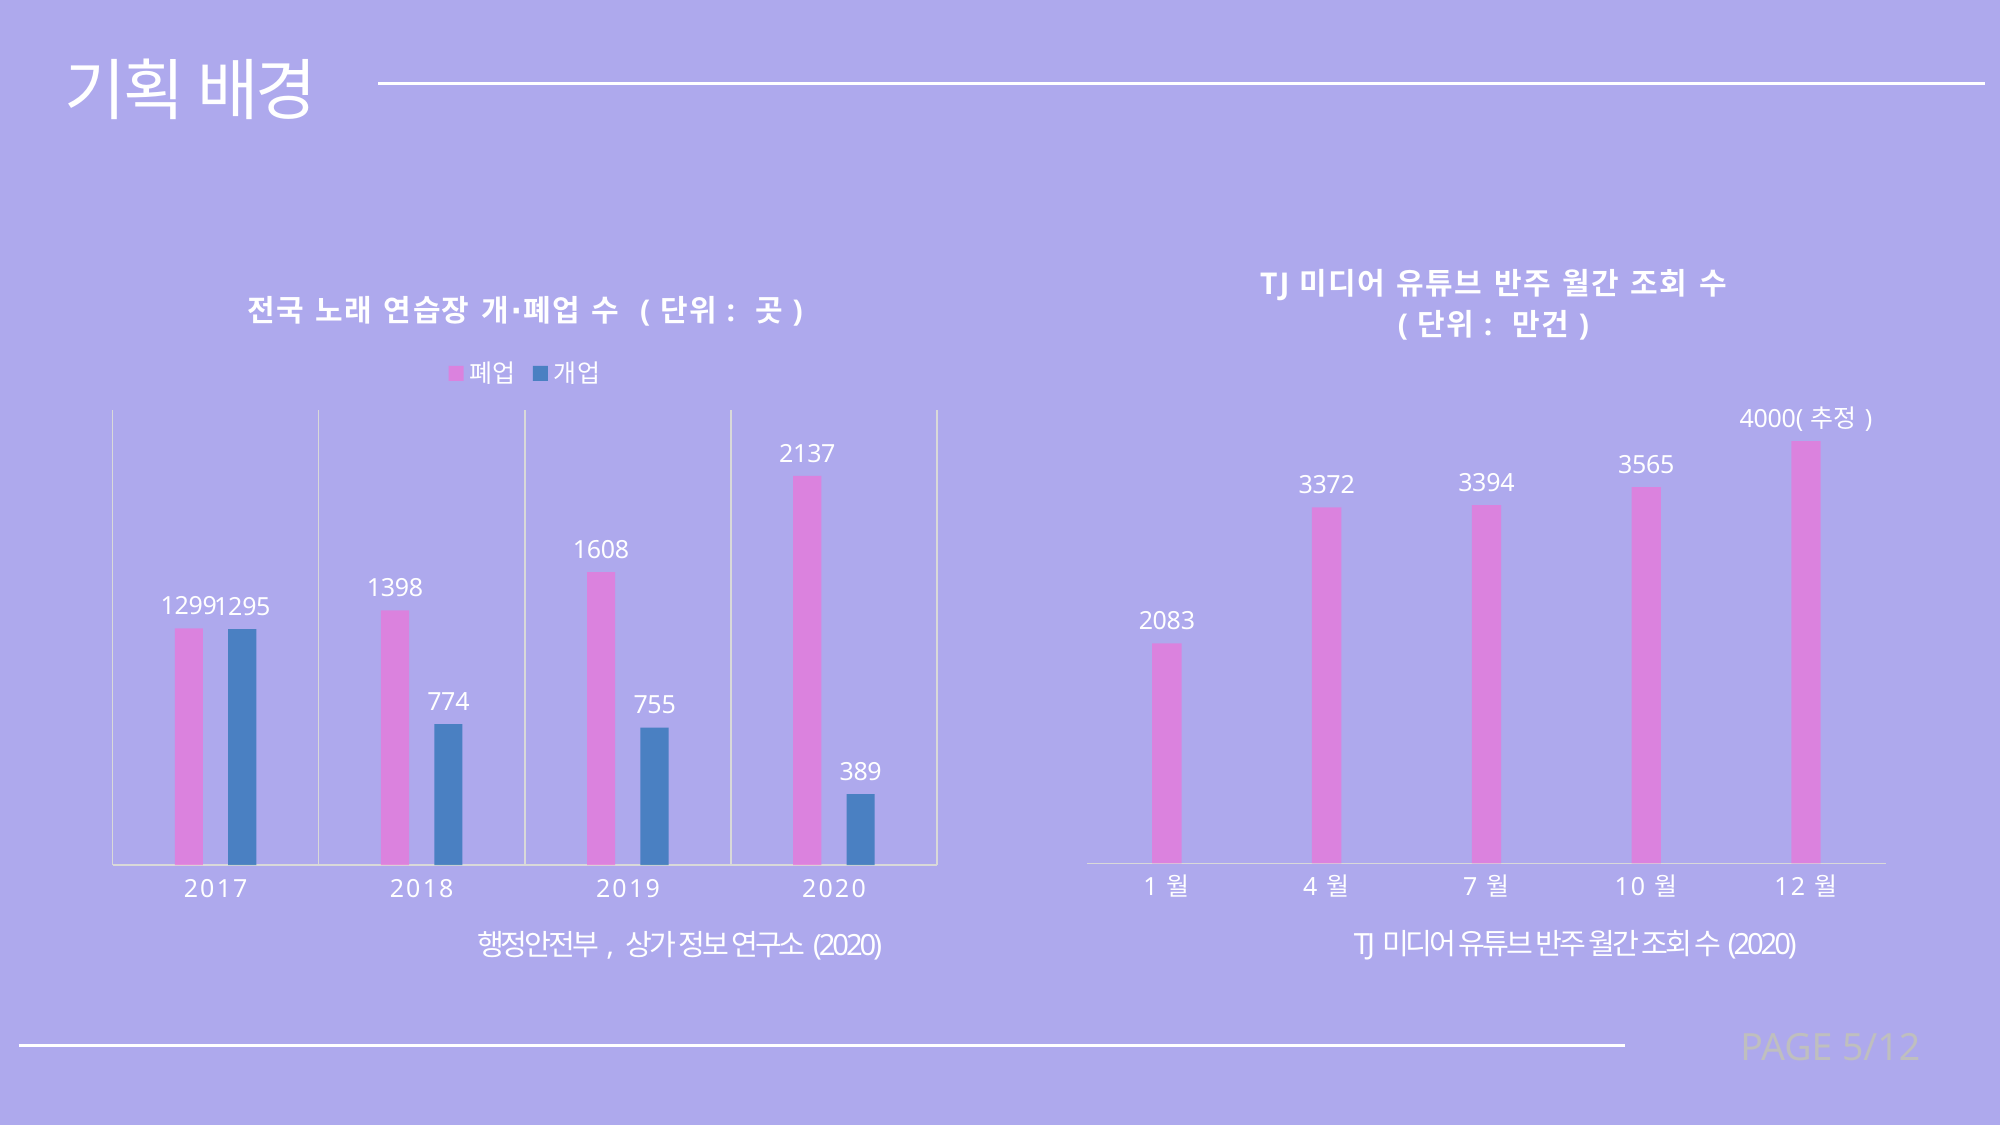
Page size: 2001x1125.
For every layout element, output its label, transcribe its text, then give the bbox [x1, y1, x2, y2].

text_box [95, 256, 955, 970]
text_box 기획 배경 [49, 40, 379, 136]
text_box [1070, 254, 1903, 969]
text_box PAGE 5/12 [1725, 1015, 1936, 1076]
